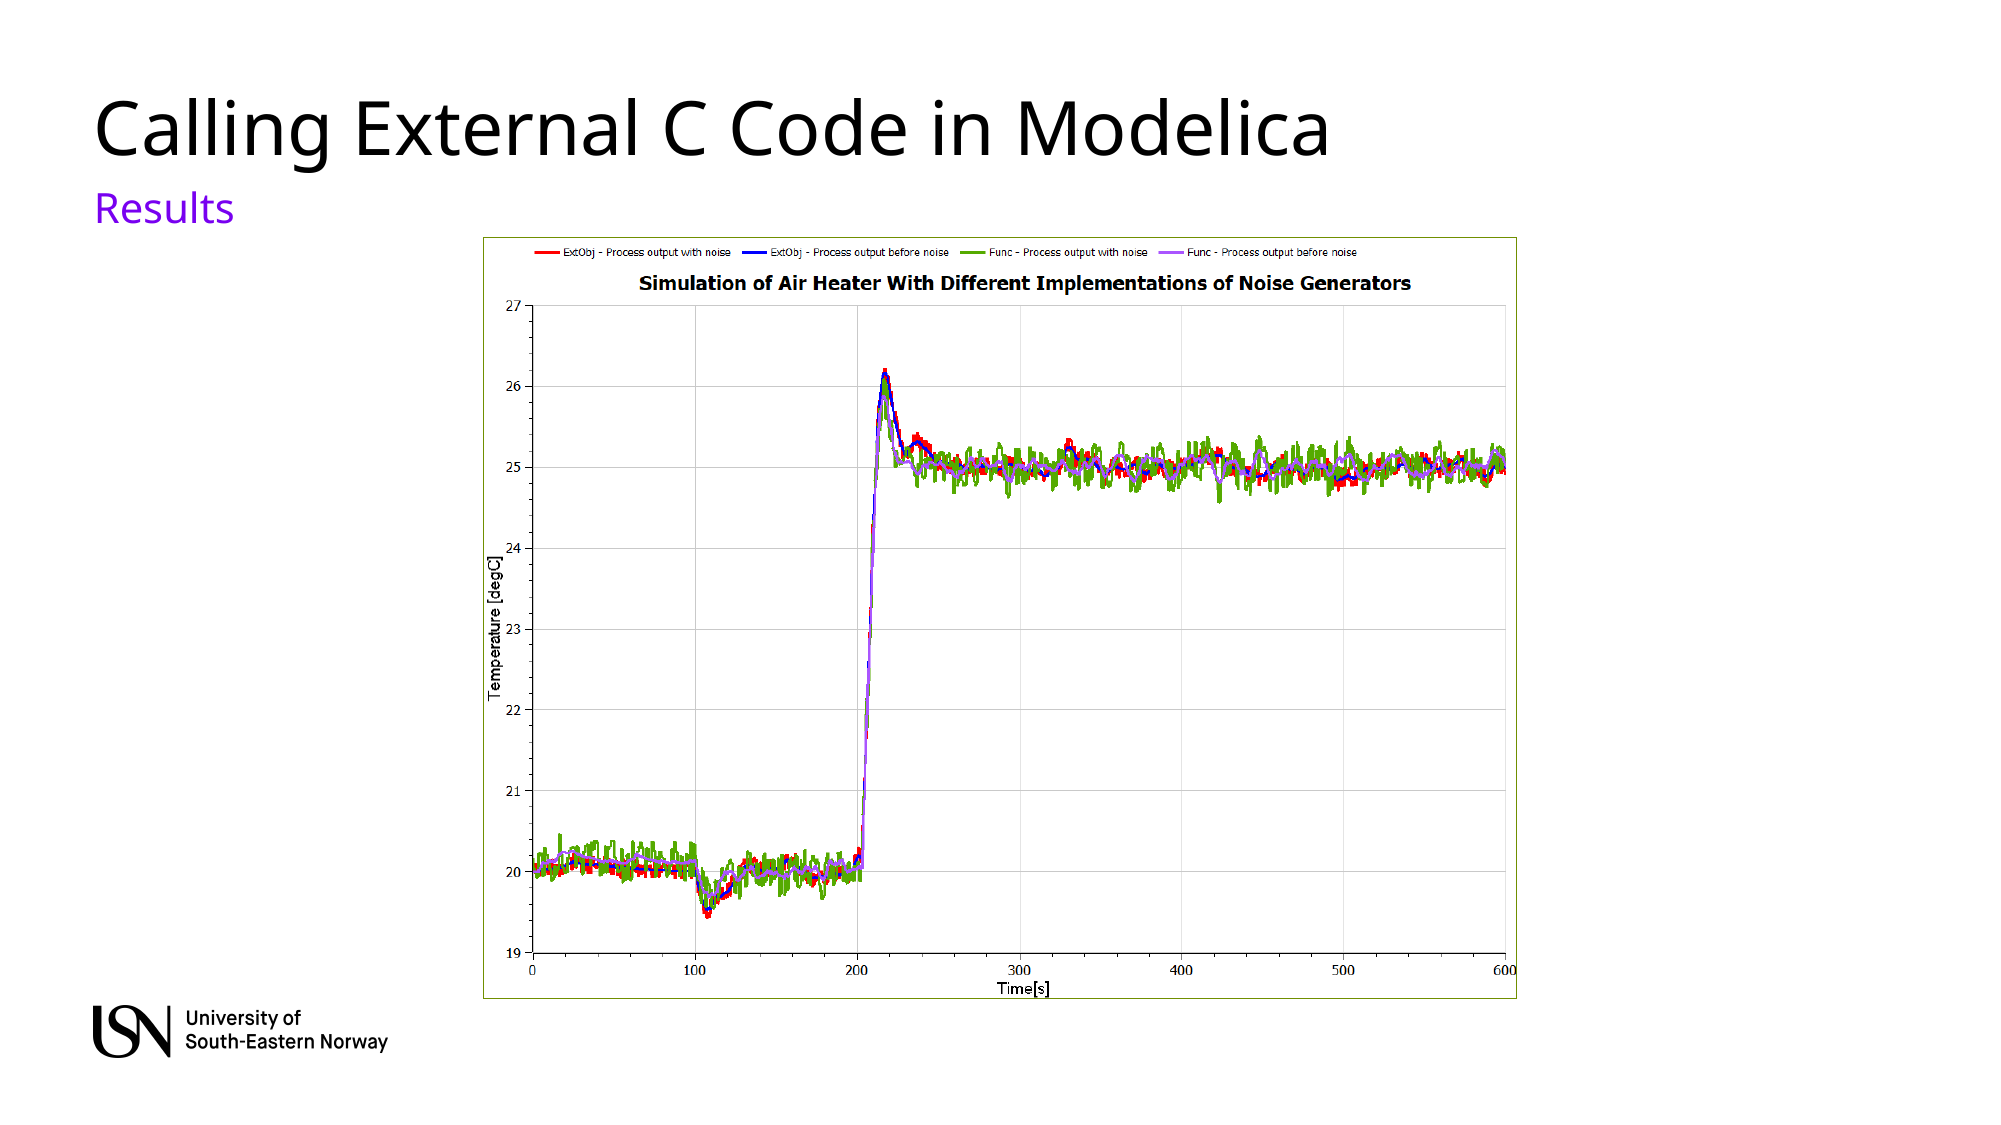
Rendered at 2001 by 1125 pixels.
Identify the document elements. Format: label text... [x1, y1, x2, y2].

picture [483, 237, 1517, 999]
list Results [93, 179, 1595, 230]
picture [93, 1005, 388, 1058]
title Calling External C Code in Modelica [93, 83, 1595, 172]
